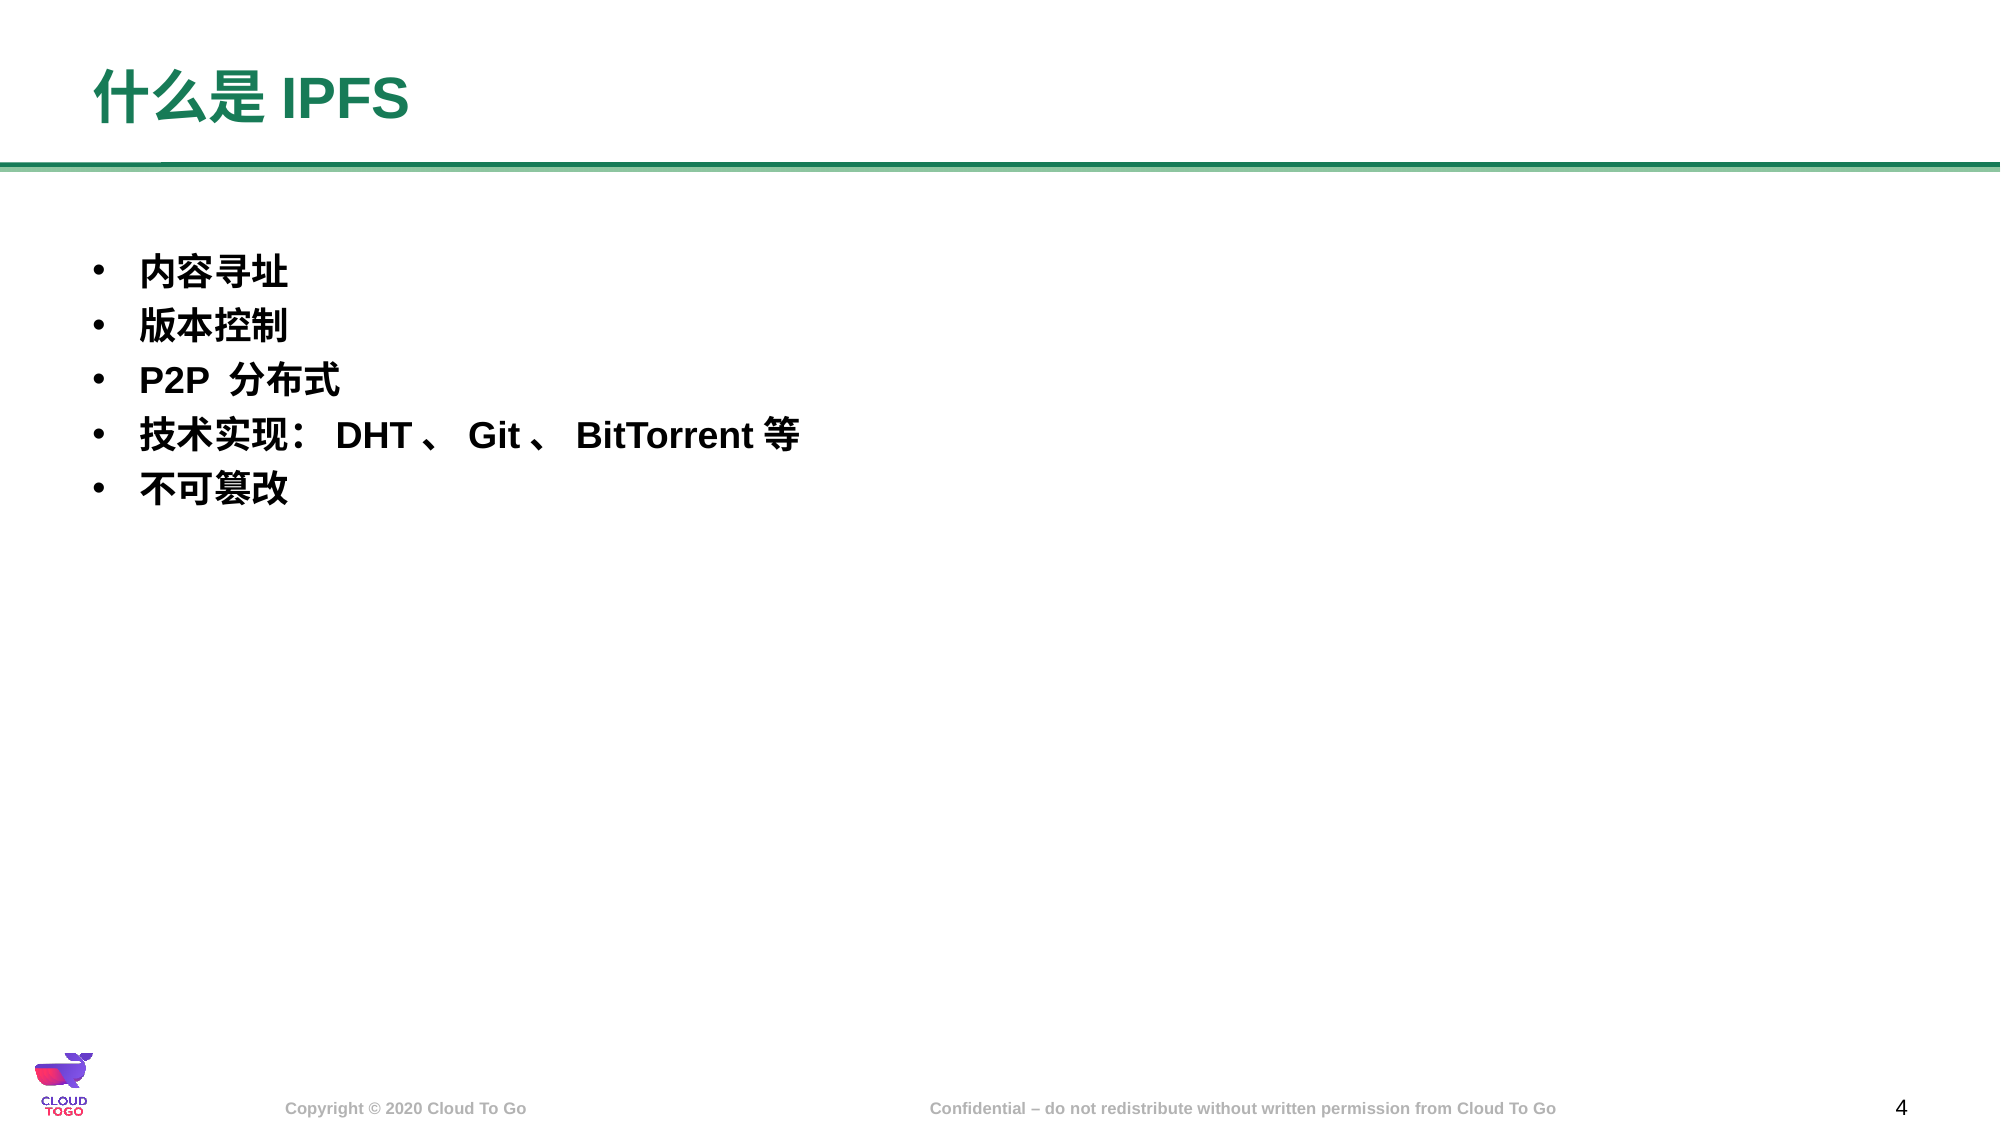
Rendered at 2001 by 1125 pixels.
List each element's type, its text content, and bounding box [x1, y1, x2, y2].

list 内容寻址 版本控制 P2P 分布式 技术实现：DHT、Git、BitTorrent等 不可篡改 [92, 247, 1909, 1001]
title 什么是IPFS [92, 26, 1908, 163]
picture [35, 1053, 93, 1118]
